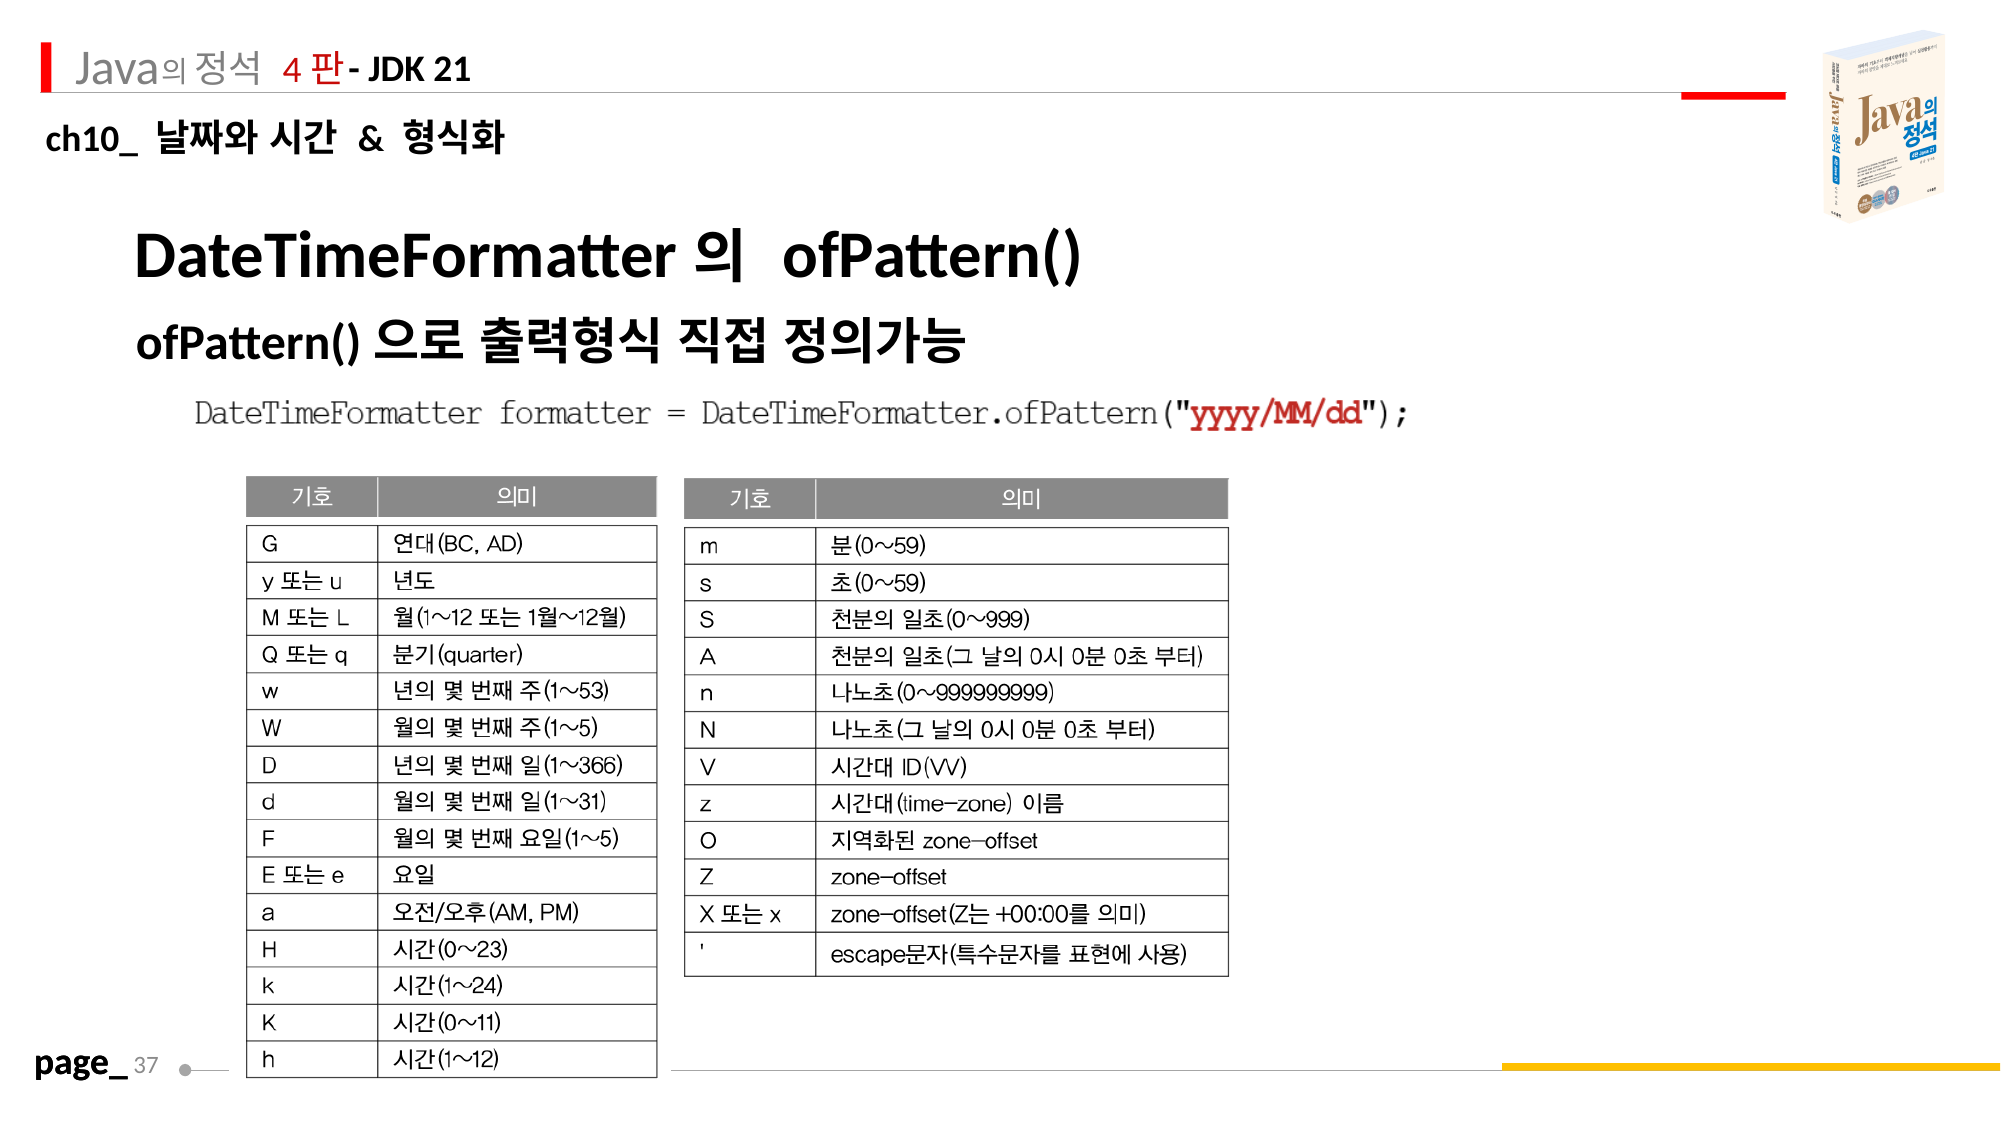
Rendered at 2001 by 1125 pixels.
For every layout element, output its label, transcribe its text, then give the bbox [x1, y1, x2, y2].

text_box page_ [19, 1030, 145, 1090]
text_box ofPattern()으로 출력형식 직접 정의가능 [121, 301, 1823, 377]
picture [675, 468, 1243, 987]
picture [1819, 26, 1950, 228]
text_box DateTimeFormatter의 ofPattern() [119, 203, 1841, 298]
picture [173, 372, 1431, 458]
slide_number 37 [106, 1033, 174, 1094]
picture [229, 464, 671, 1092]
